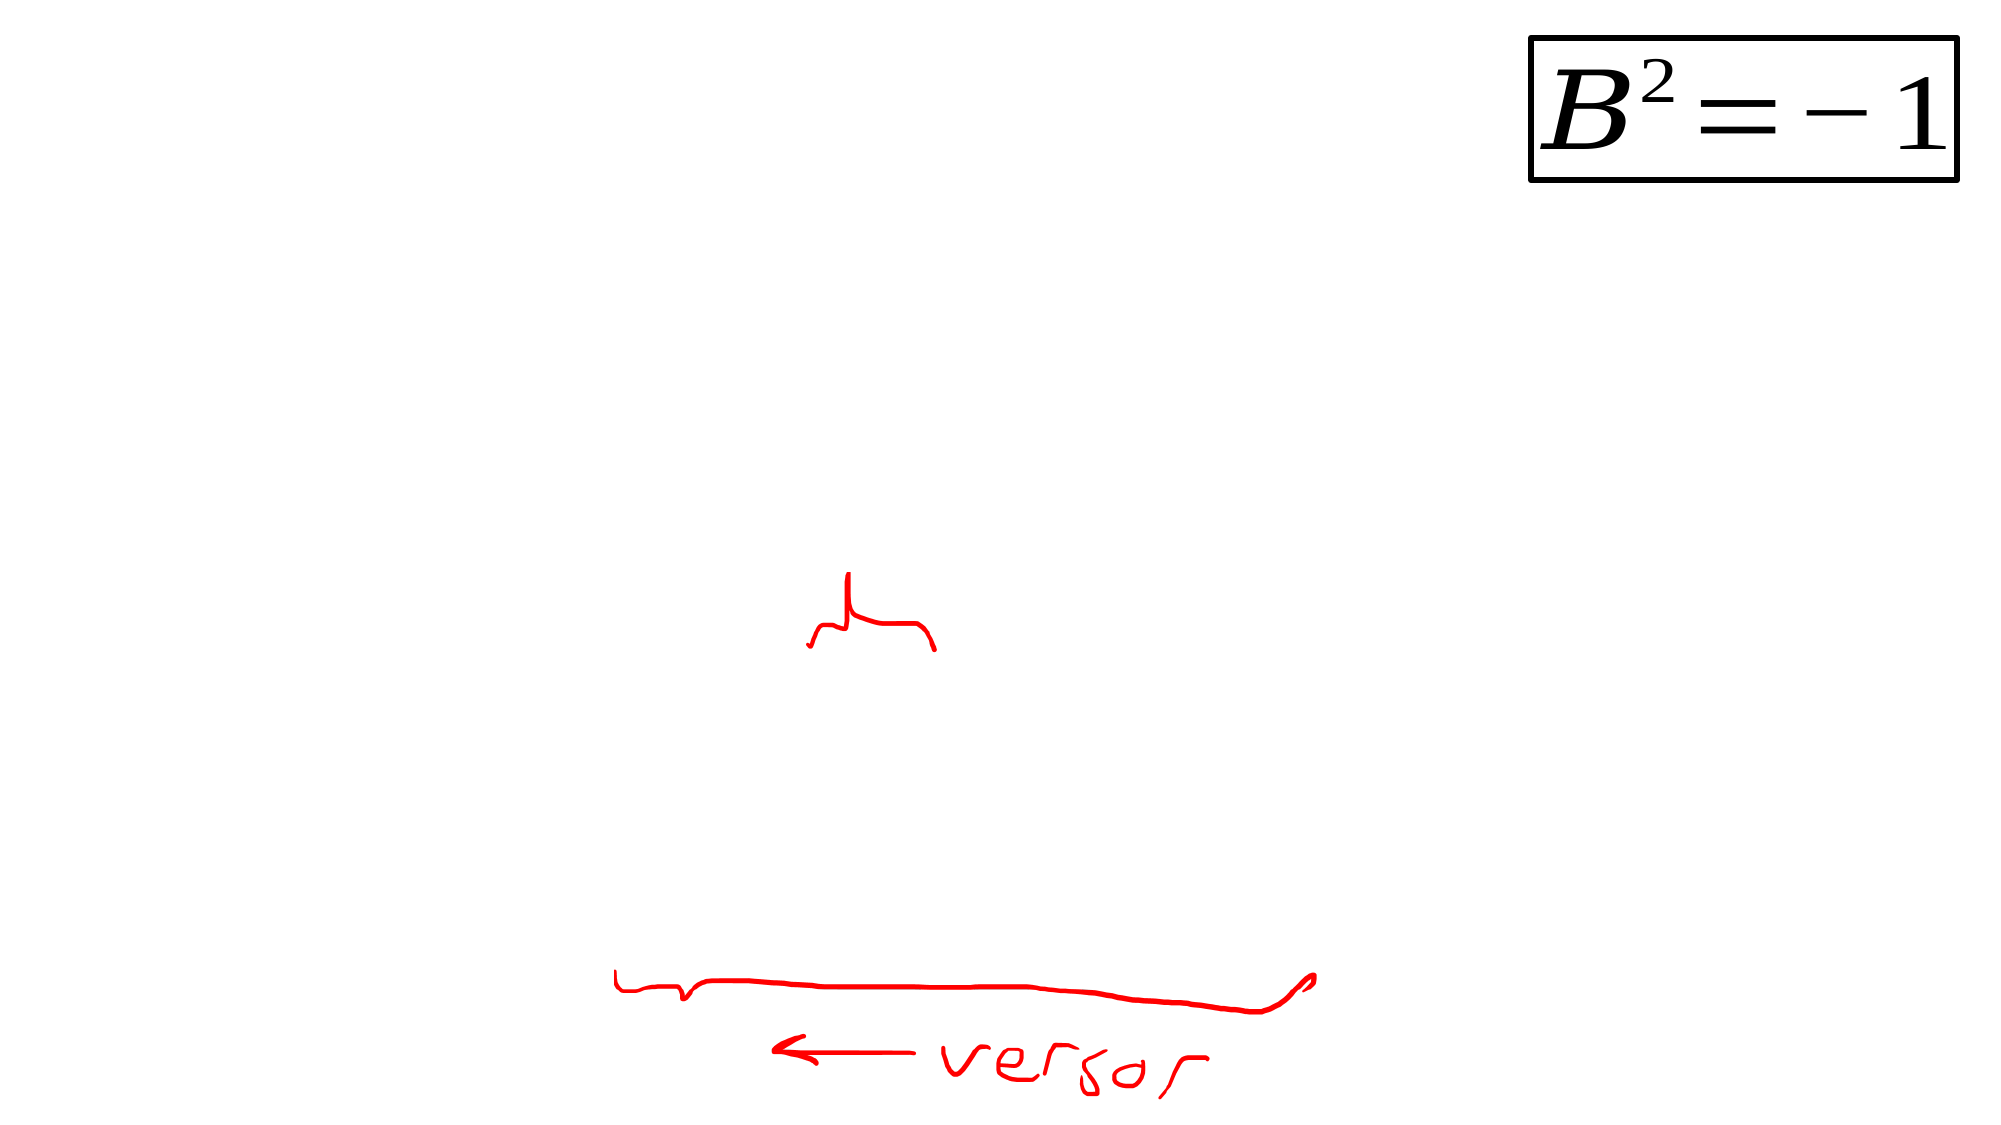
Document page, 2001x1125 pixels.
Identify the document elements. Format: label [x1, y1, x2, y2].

picture [614, 572, 1325, 1109]
